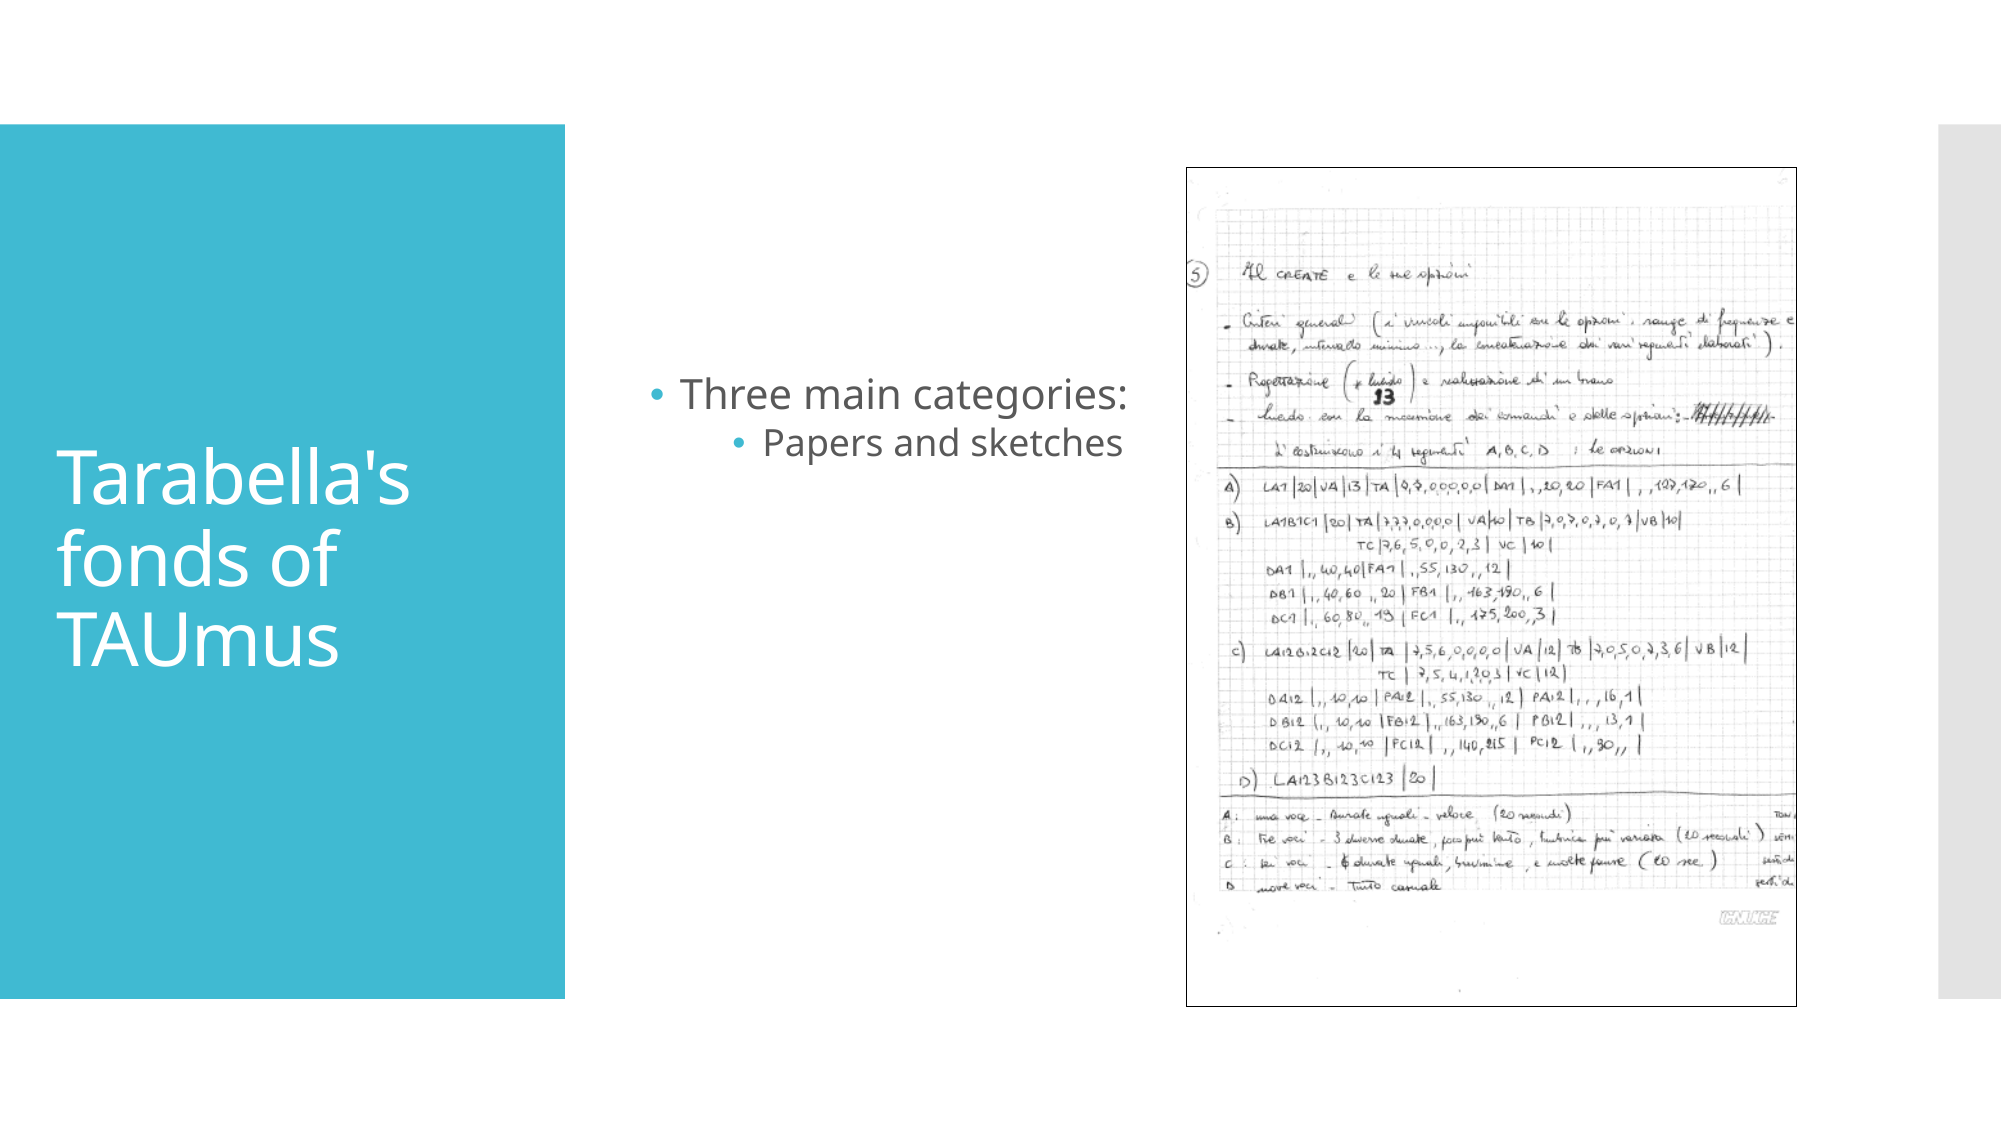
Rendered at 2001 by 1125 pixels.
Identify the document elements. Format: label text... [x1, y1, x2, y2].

picture [1186, 166, 1797, 1008]
list Three main categories: Papers and sketches [634, 141, 1835, 982]
title Tarabella's fonds of TAUmus [41, 184, 525, 940]
